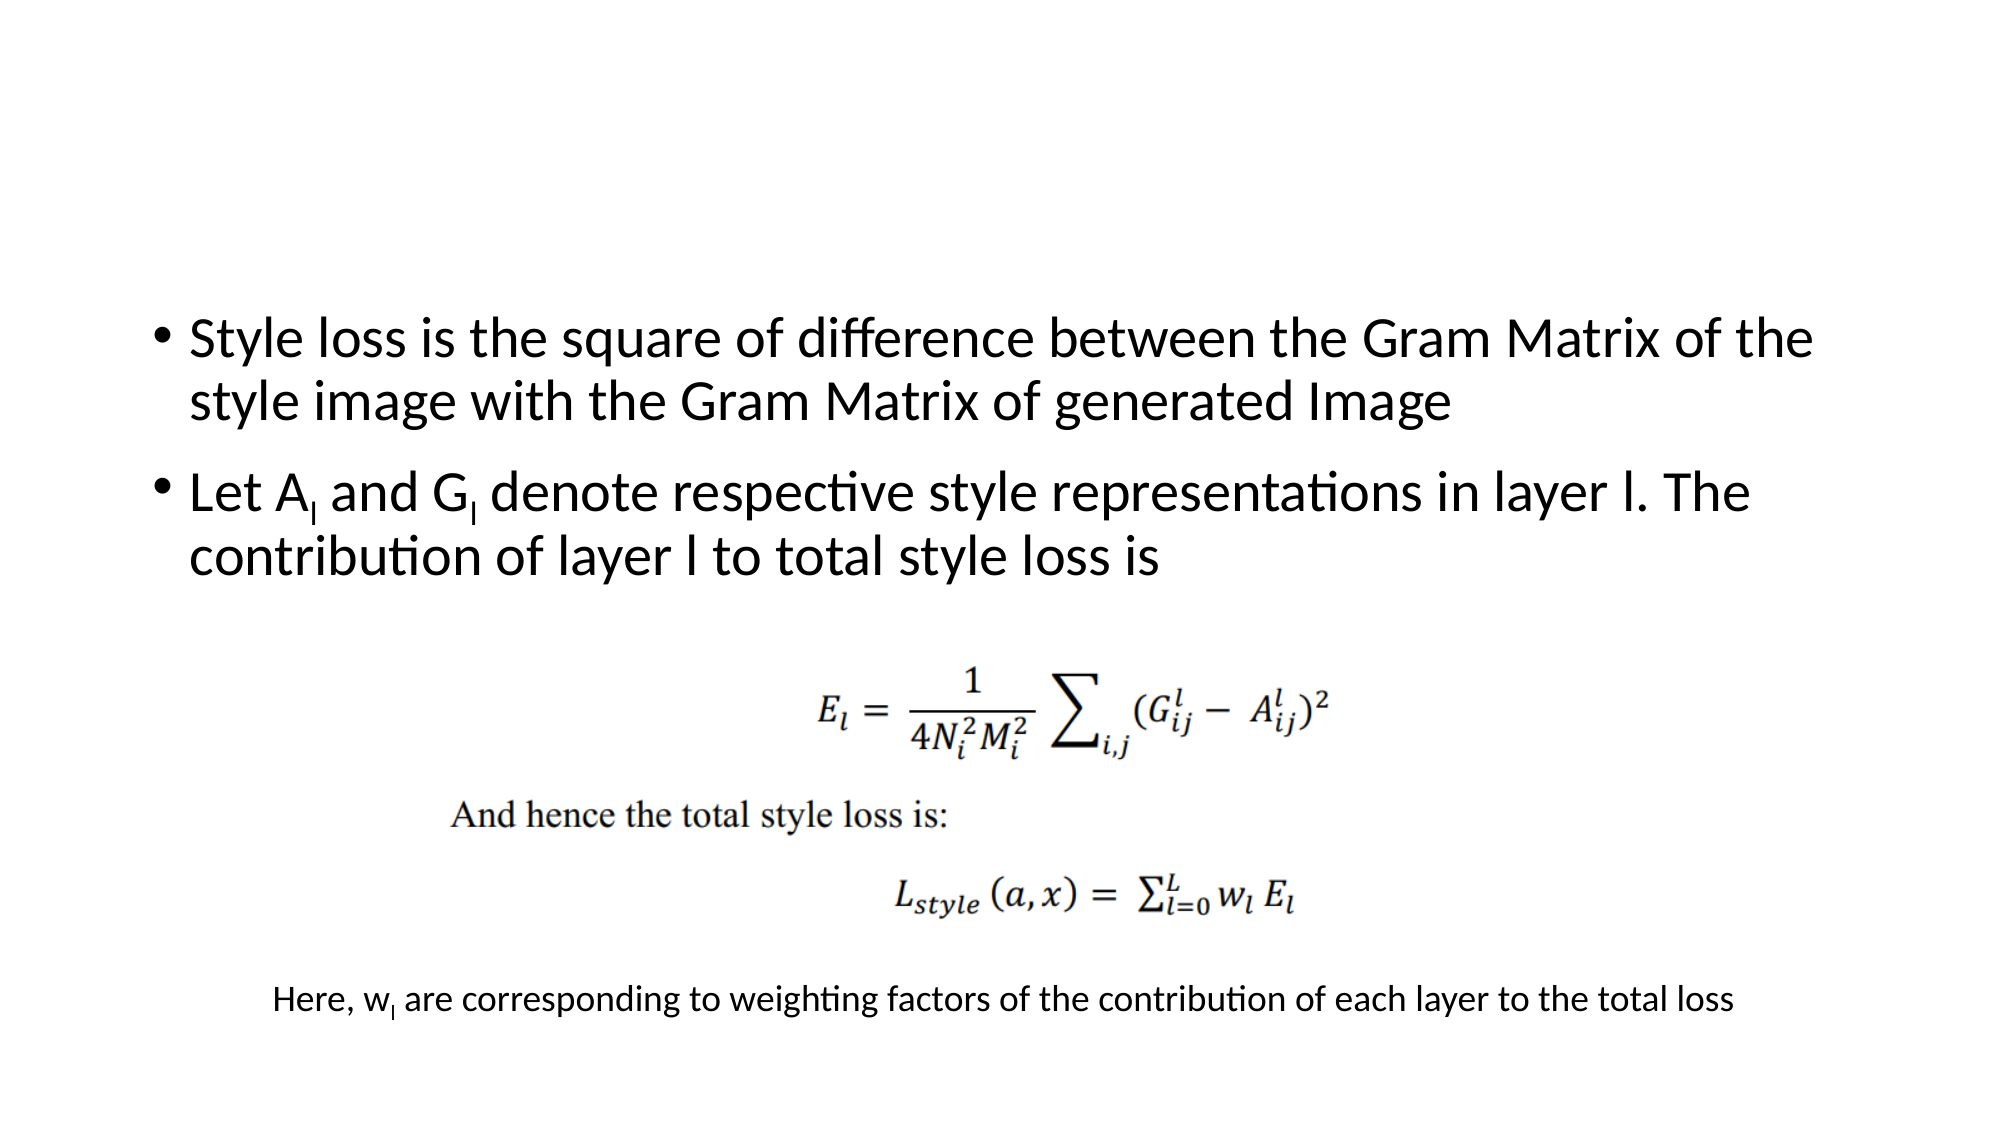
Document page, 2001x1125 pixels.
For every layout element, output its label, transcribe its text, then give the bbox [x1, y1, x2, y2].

picture [410, 645, 1623, 945]
text_box Here, wl are corresponding to weighting factors of the contribution of each layer to the total loss [258, 966, 1889, 1033]
list Style loss is the square of difference between the Gram Matrix of the style image with the Gram Matrix of generated Image Let Al and Gl denote respective style representations in layer l. The contribution of layer l to total style loss is [137, 299, 1863, 1014]
